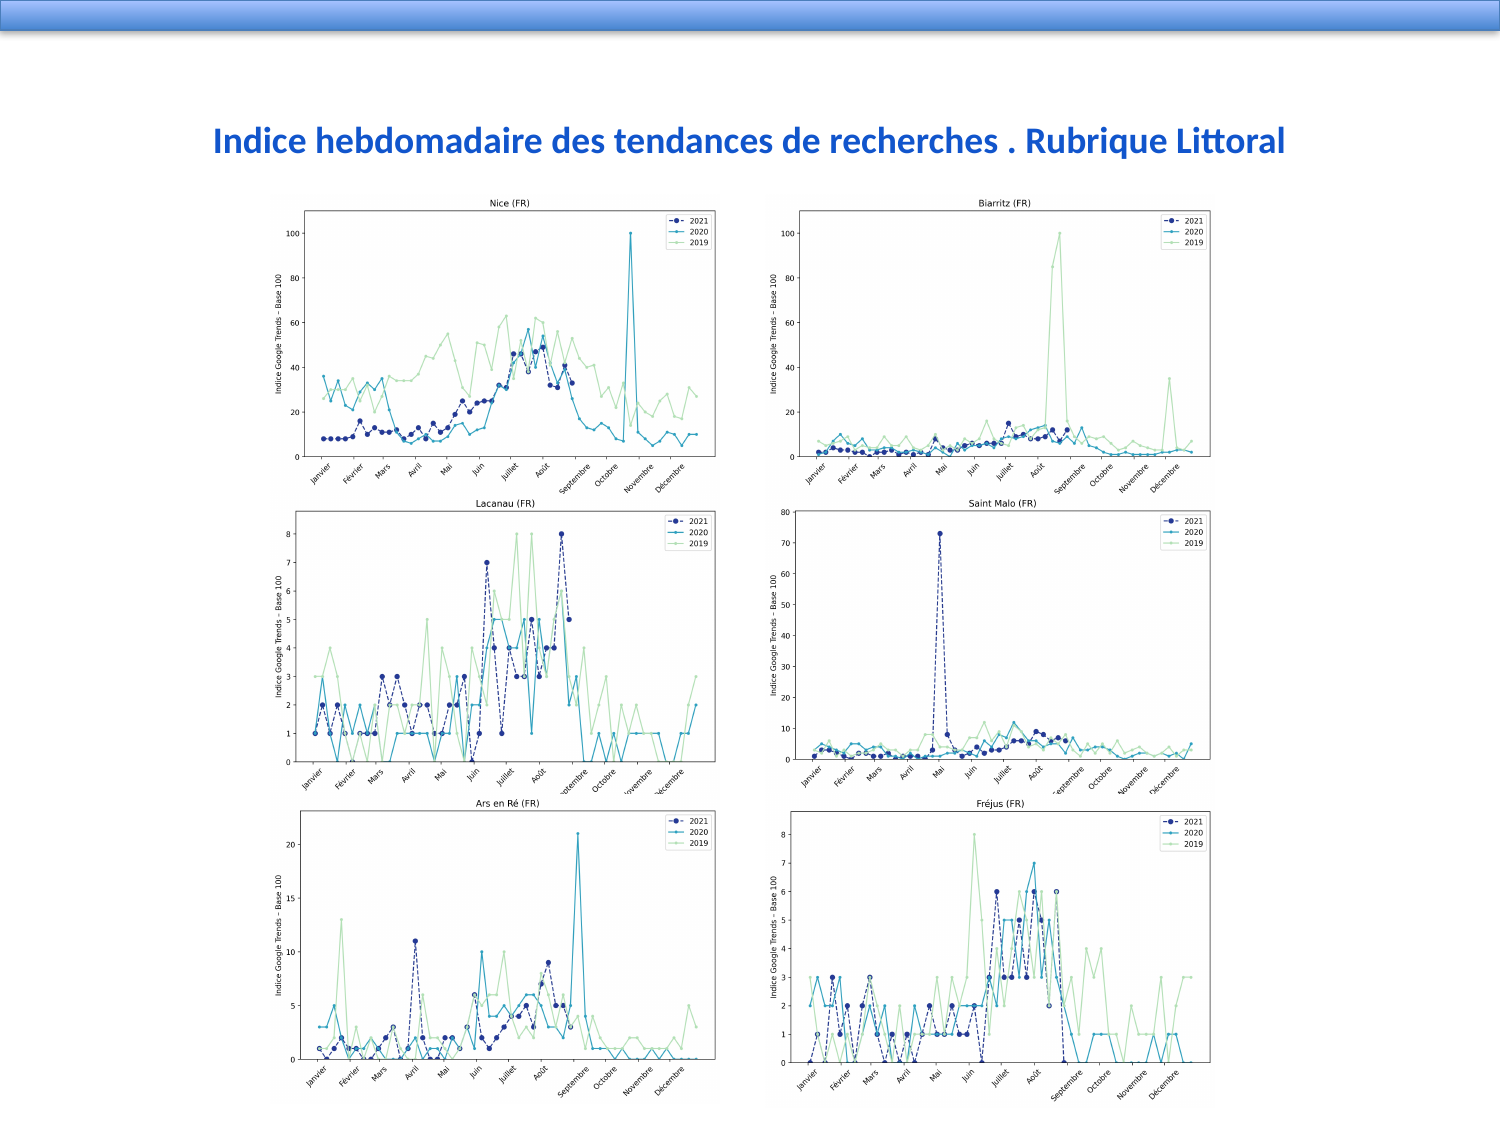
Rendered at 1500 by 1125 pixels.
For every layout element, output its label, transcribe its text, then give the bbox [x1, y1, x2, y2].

title Indice hebdomadaire des tendances de recherches . Rubrique Littoral [75, 45, 1425, 233]
picture [764, 194, 1216, 1108]
picture [269, 194, 721, 1104]
text_box [0, 0, 1500, 31]
